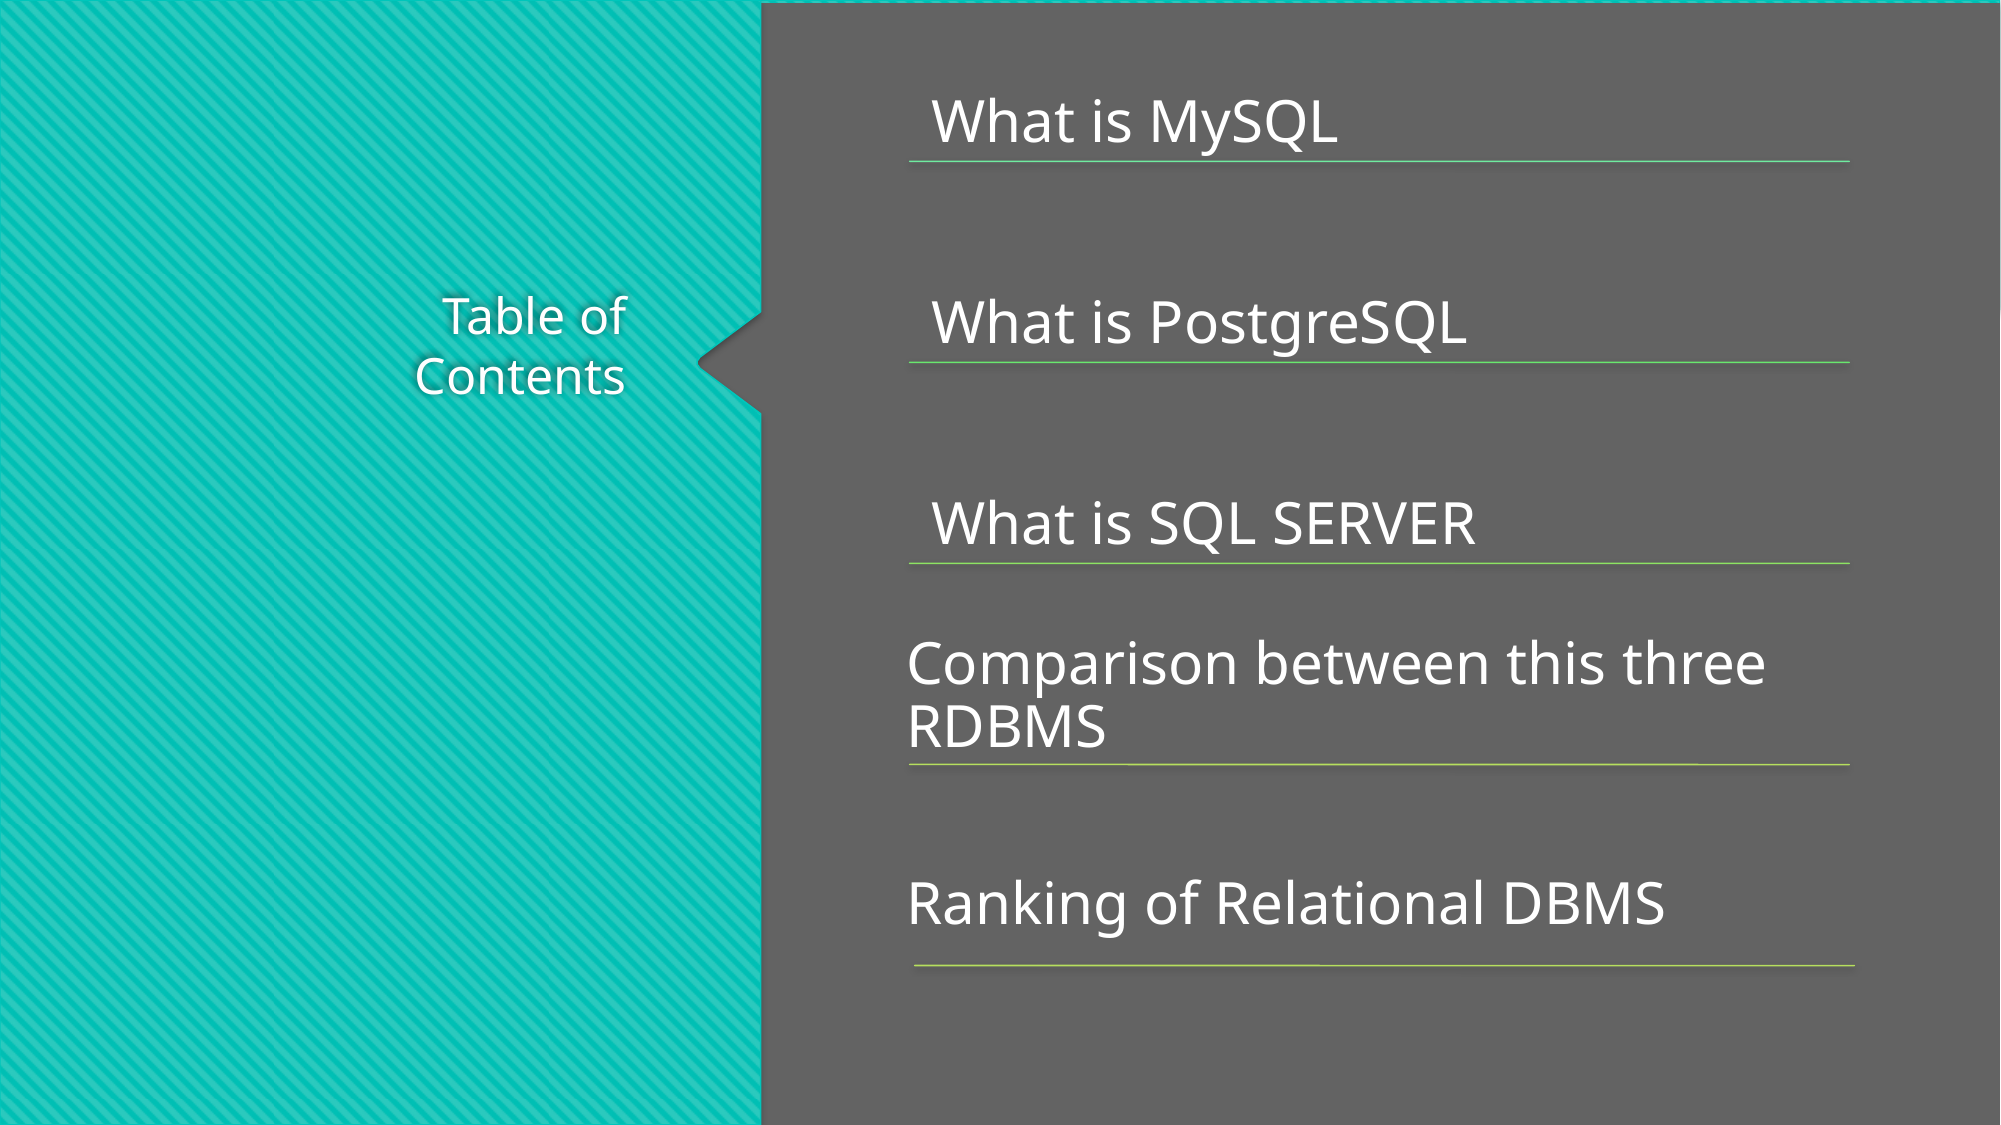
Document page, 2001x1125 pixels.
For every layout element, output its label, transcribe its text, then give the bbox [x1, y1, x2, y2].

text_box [884, 70, 1855, 966]
text_box What is MySQL [703, 1, 2000, 1125]
text_box [0, 0, 762, 1125]
title Table of Contents [105, 276, 642, 930]
